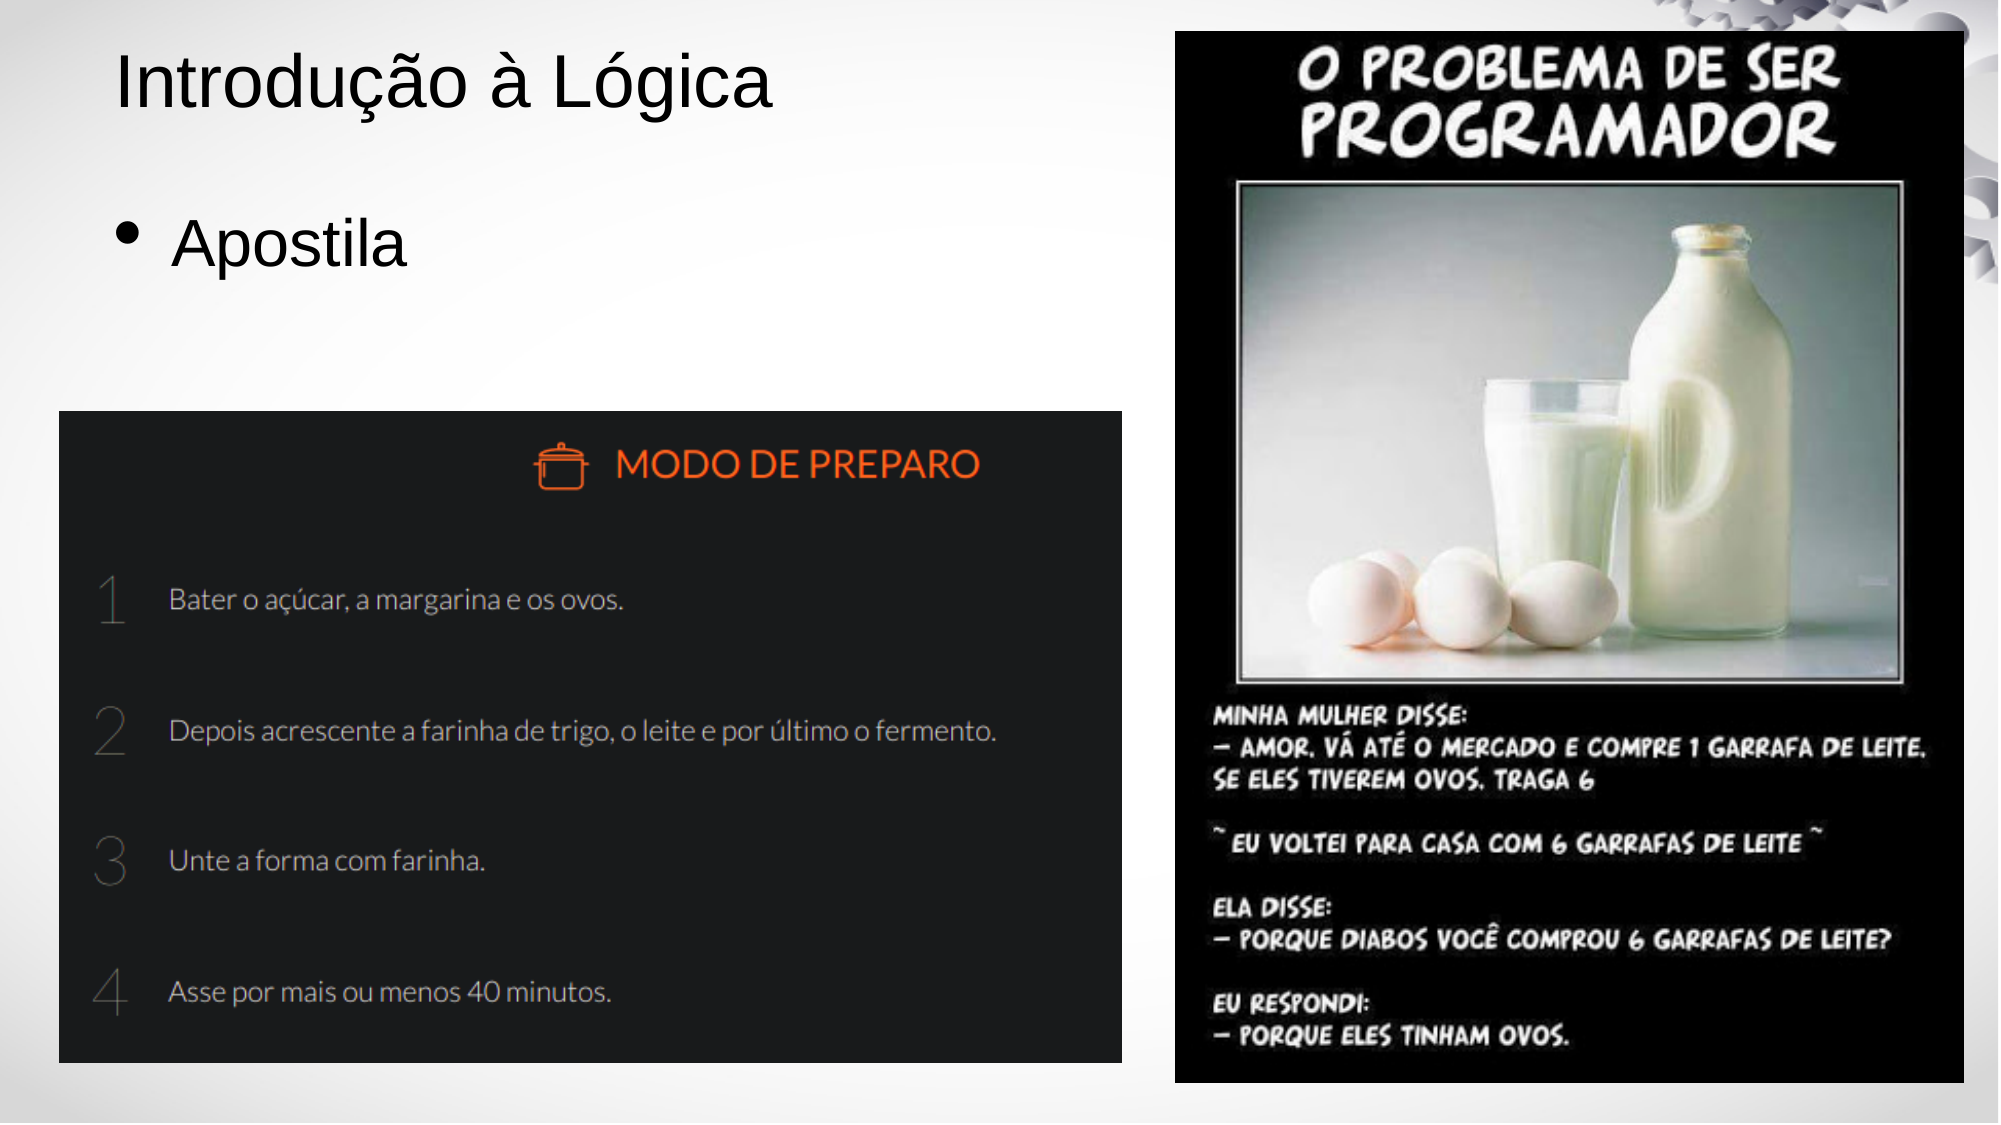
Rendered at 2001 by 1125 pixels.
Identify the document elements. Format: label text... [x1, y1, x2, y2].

picture [0, 0, 1999, 1123]
text_box Introdução à Lógica [99, 31, 1172, 125]
text_box Apostila [99, 192, 1169, 1004]
